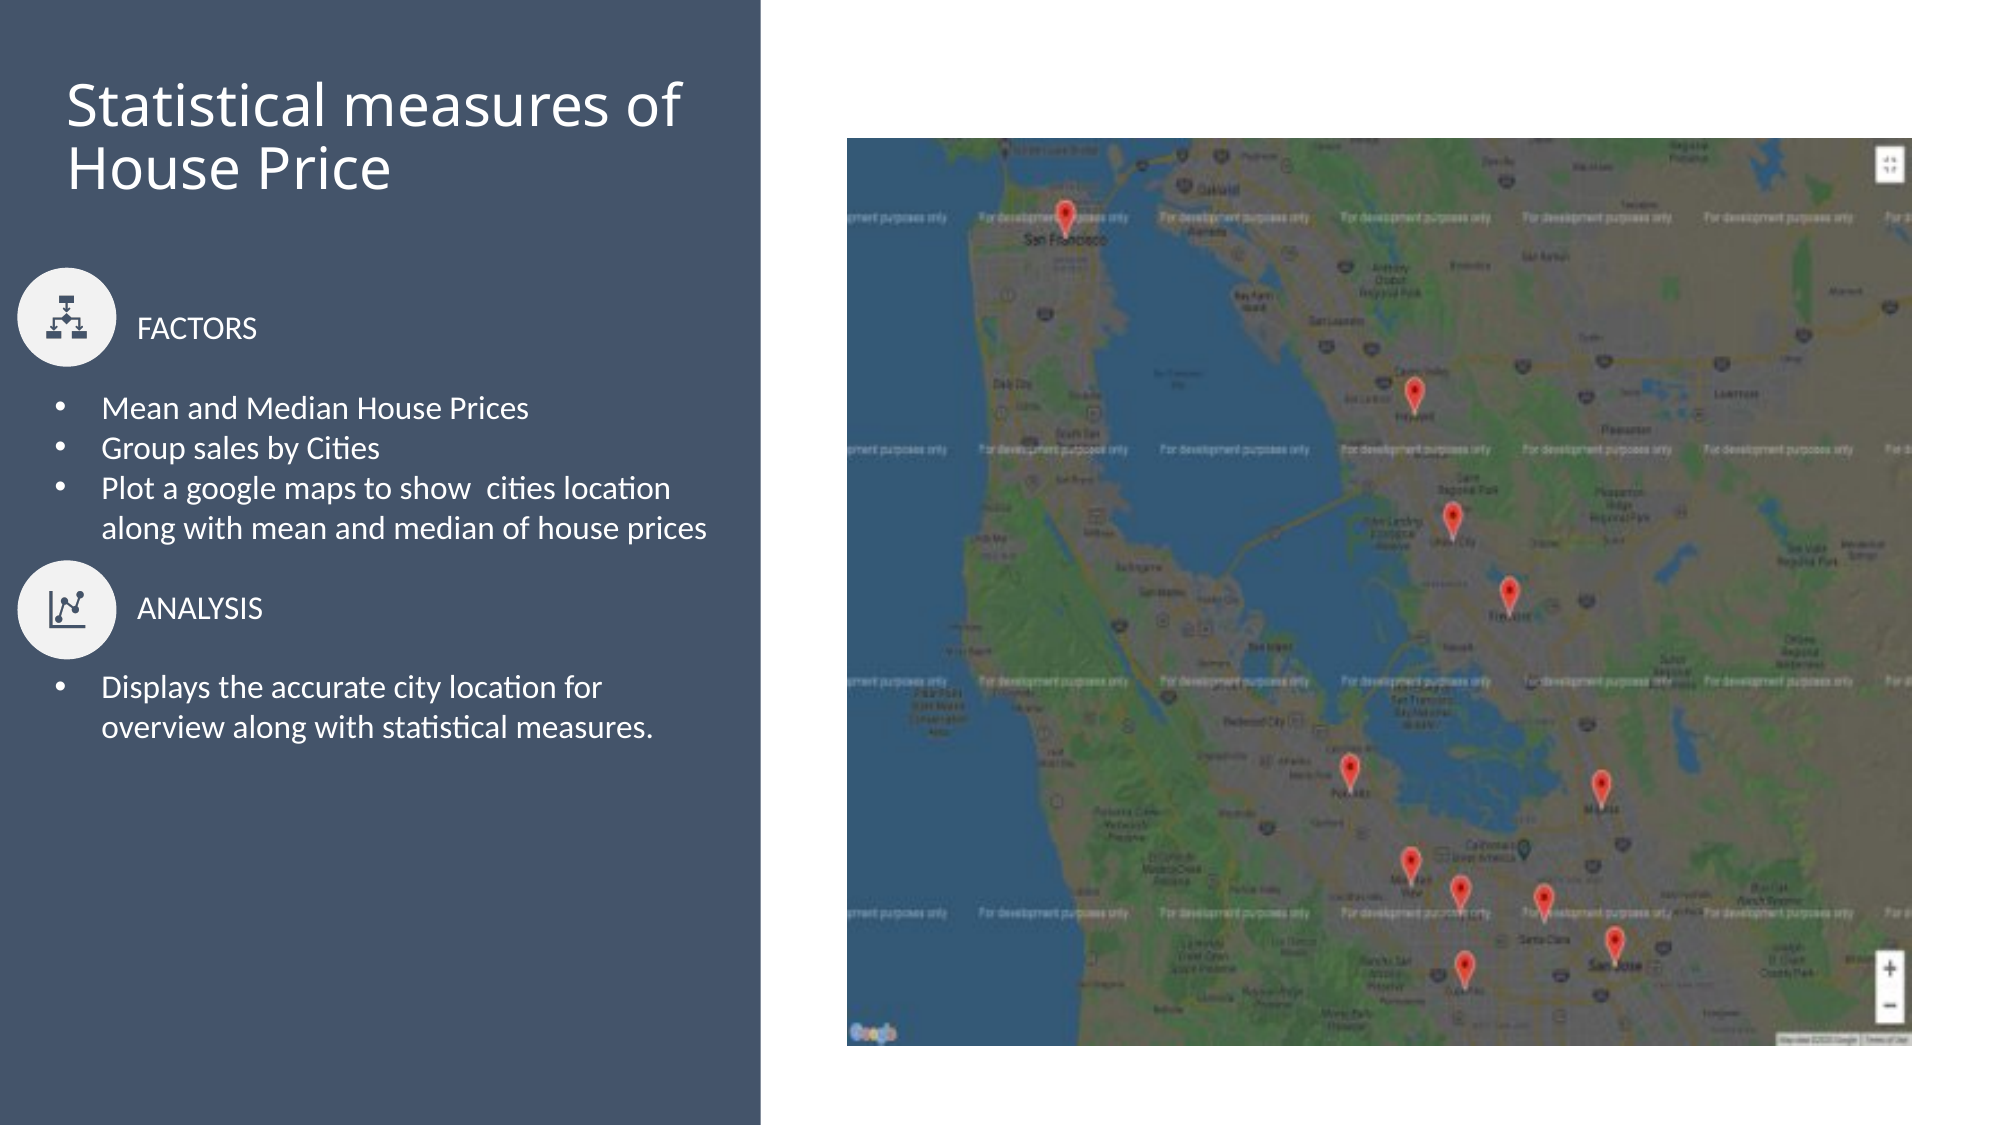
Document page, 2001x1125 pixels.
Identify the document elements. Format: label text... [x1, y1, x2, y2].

title Statistical measures of House Price [51, 44, 708, 234]
picture [847, 138, 1912, 1046]
text_box [759, 0, 2000, 1125]
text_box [17, 560, 117, 660]
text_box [17, 267, 117, 367]
text_box FACTORS Mean and Median House Prices Group sales by Cities Plot a google maps to show cities location along with mean and median of house prices ANALYSIS Displays the accurate city location for overview along with statistical measures. [39, 298, 737, 753]
